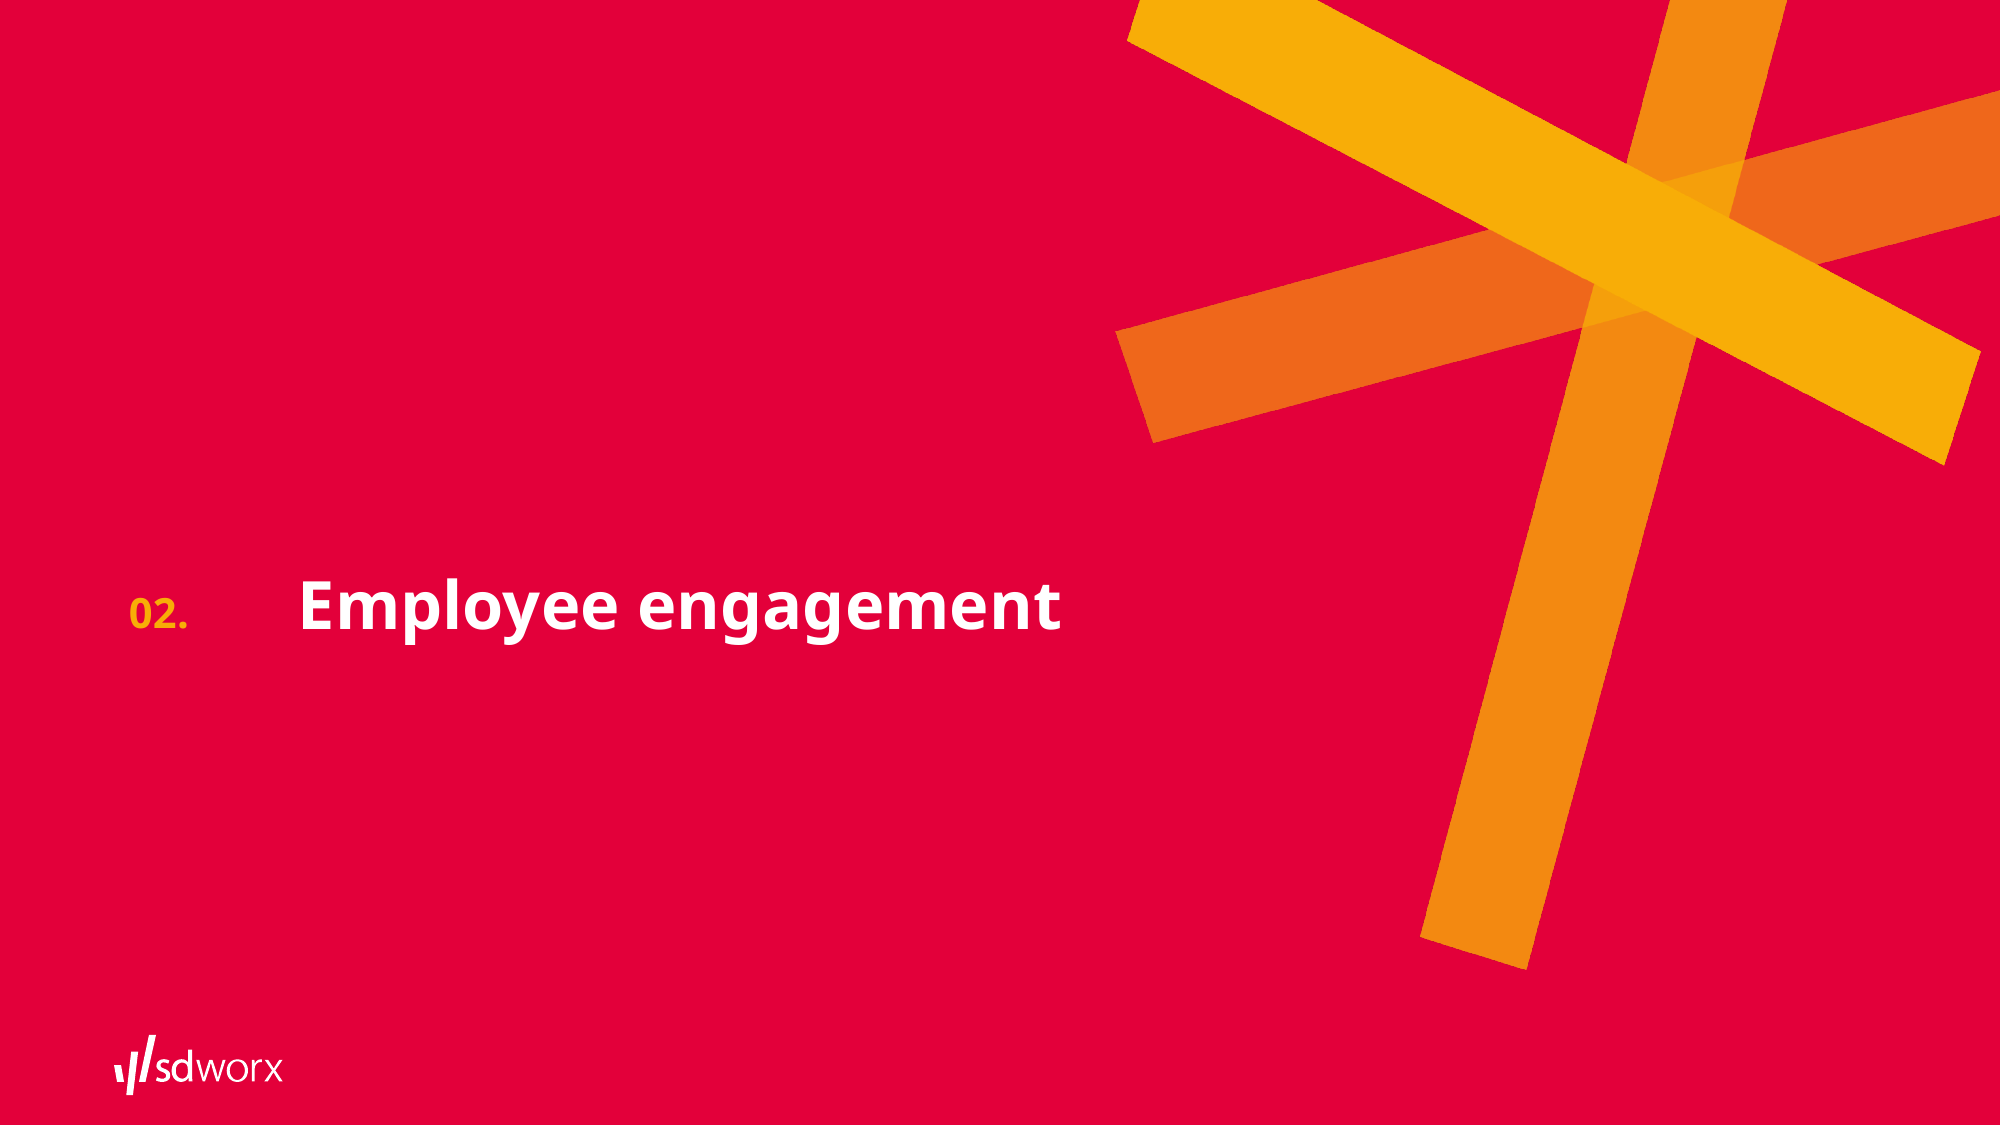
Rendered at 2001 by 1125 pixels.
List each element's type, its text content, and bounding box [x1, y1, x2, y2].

picture [1115, 0, 2000, 970]
title Employee engagement [282, 564, 1886, 801]
list 02. [114, 564, 262, 672]
